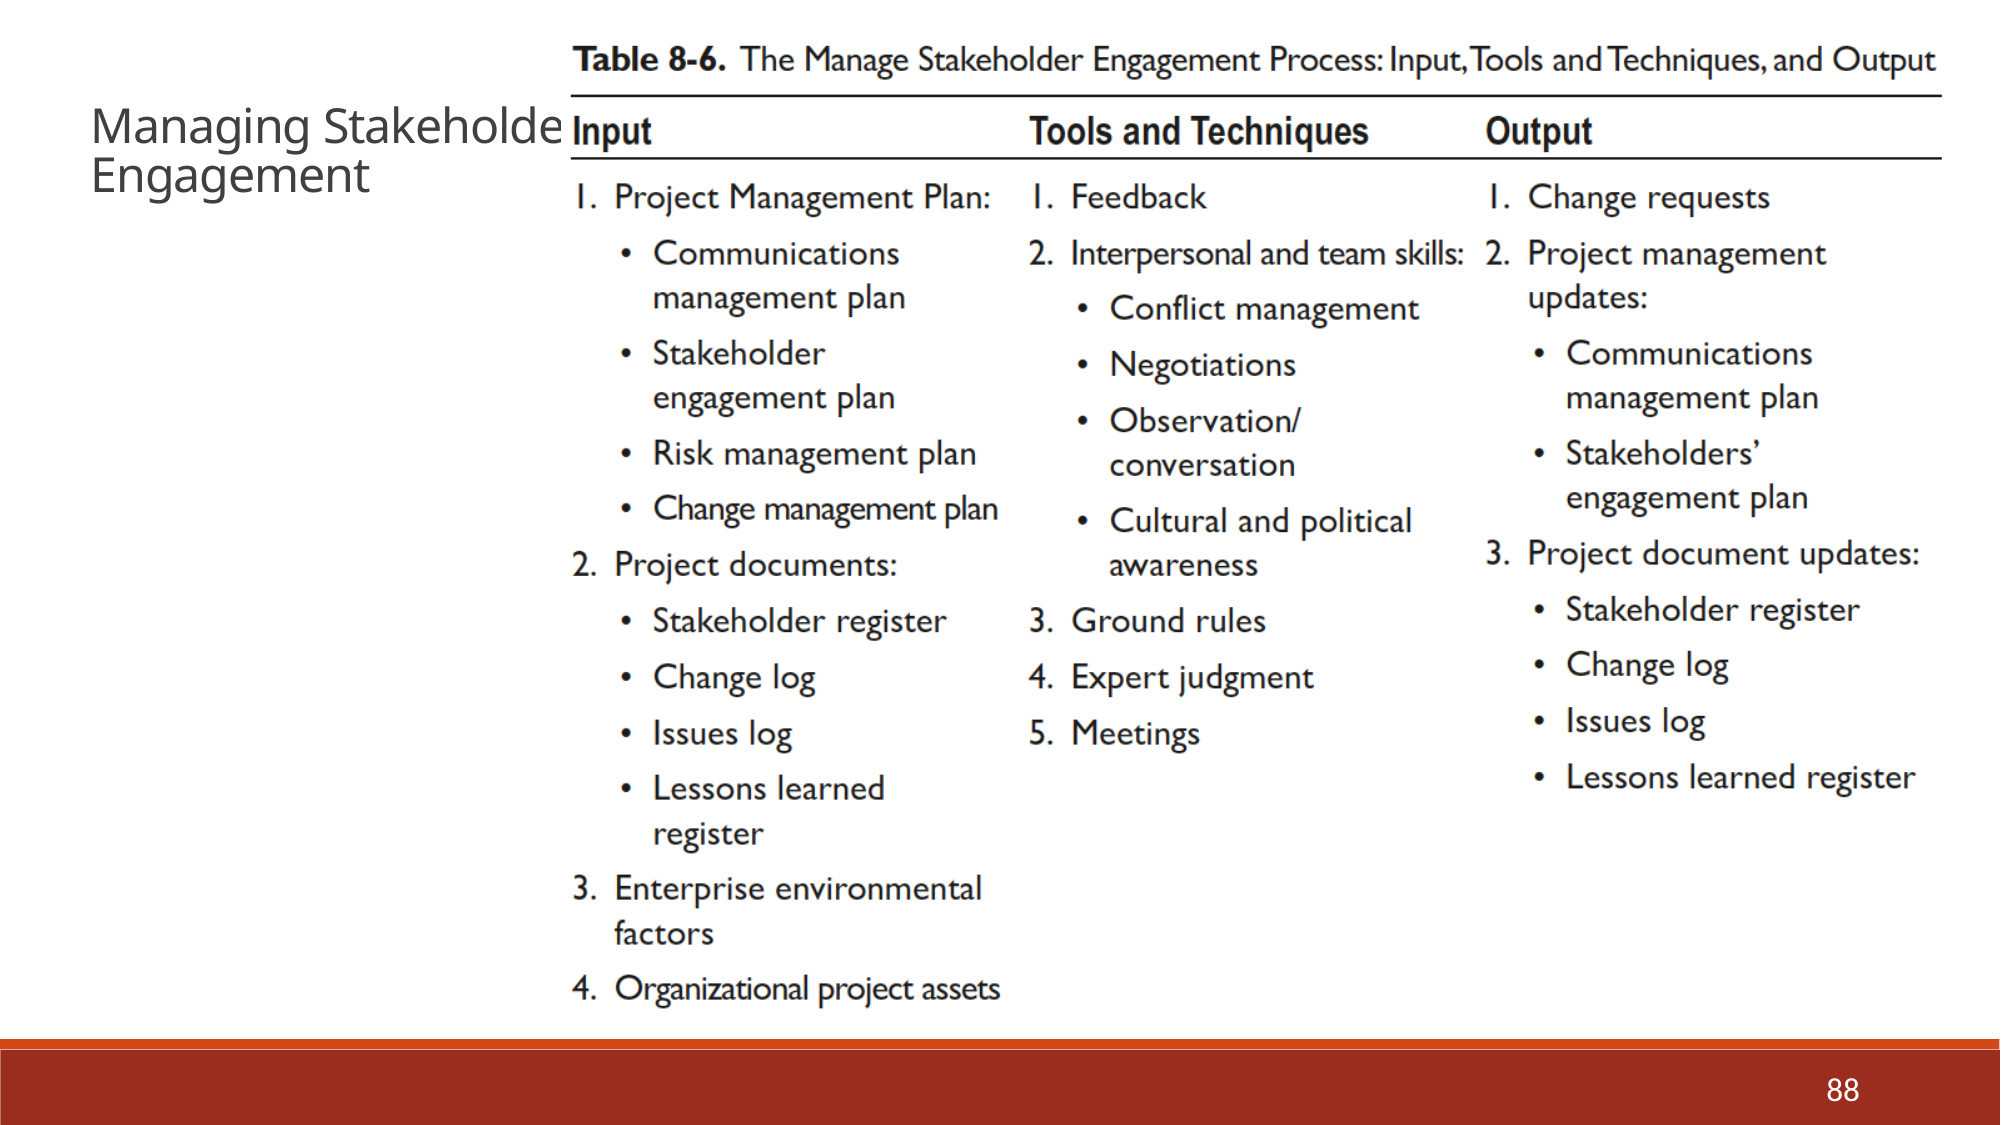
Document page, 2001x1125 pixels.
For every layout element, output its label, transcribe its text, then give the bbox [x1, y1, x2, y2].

picture [560, 30, 1952, 1012]
slide_number 88 [126, 1061, 1875, 1115]
text_box Managing Stakeholder Engagement [76, 96, 559, 258]
